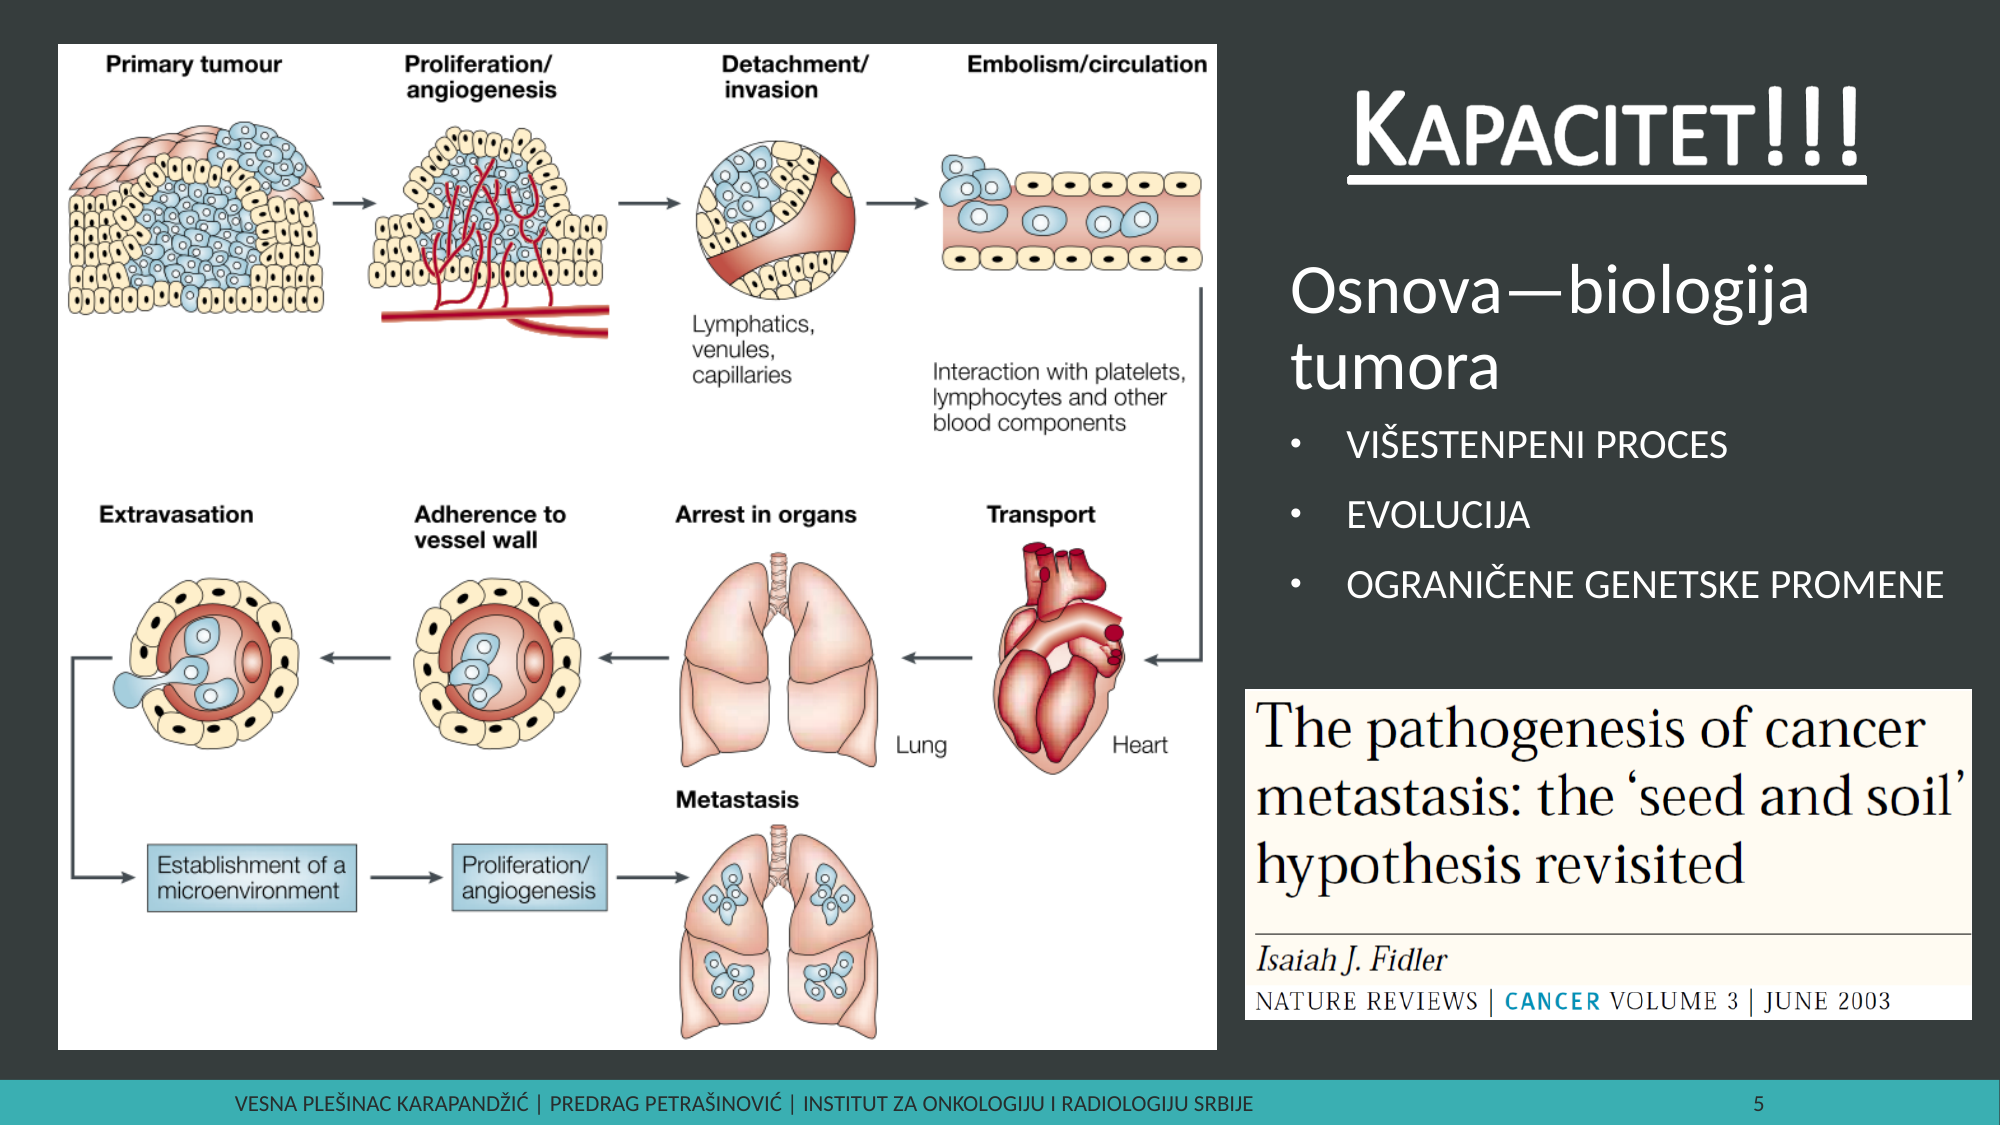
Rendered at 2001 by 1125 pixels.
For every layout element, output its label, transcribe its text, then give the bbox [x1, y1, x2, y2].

title Osnova—biologija tumora [1275, 85, 1965, 413]
list Višestenpeni proces Evolucija Ograničene genetske promene [1275, 415, 1965, 689]
slide_number 5 [1674, 1083, 1780, 1122]
picture [58, 44, 1217, 1050]
footer Vesna Plešinac Karapandžić | Predrag Petrašinović | Institut za onkologiju i radiologiju Srbije [219, 1083, 1395, 1122]
picture [1333, 50, 1883, 203]
picture [1244, 689, 1972, 1020]
